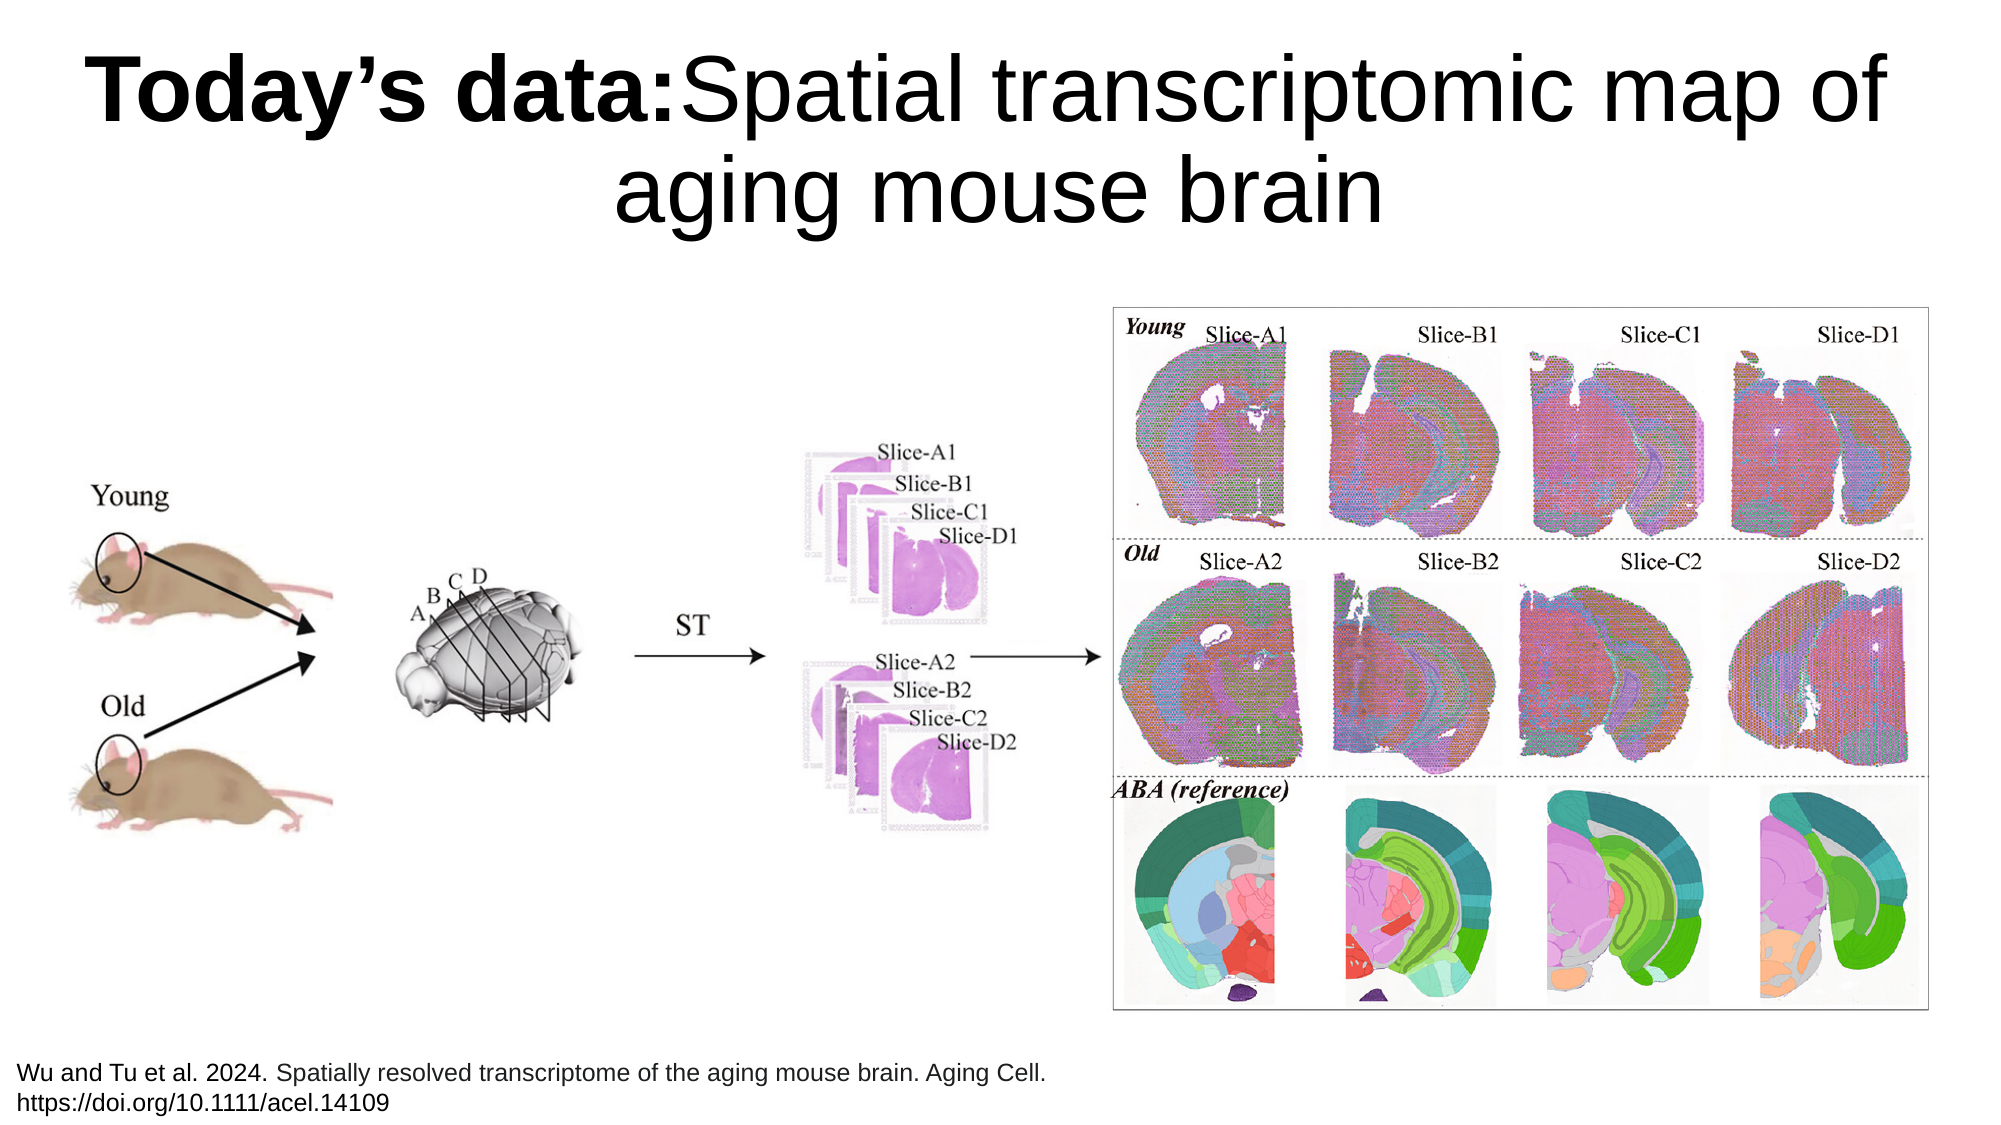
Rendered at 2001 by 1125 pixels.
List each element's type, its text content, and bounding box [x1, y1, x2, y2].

text_box Wu and Tu et al. 2024. Spatially resolved transcriptome of the aging mouse brain. Aging Cell. https://doi.org/10.1111/acel.14109 [1, 1049, 1071, 1124]
title Today’s data:Spatial transcriptomic map of aging mouse brain [46, 33, 1954, 251]
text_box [63, 301, 1932, 1016]
